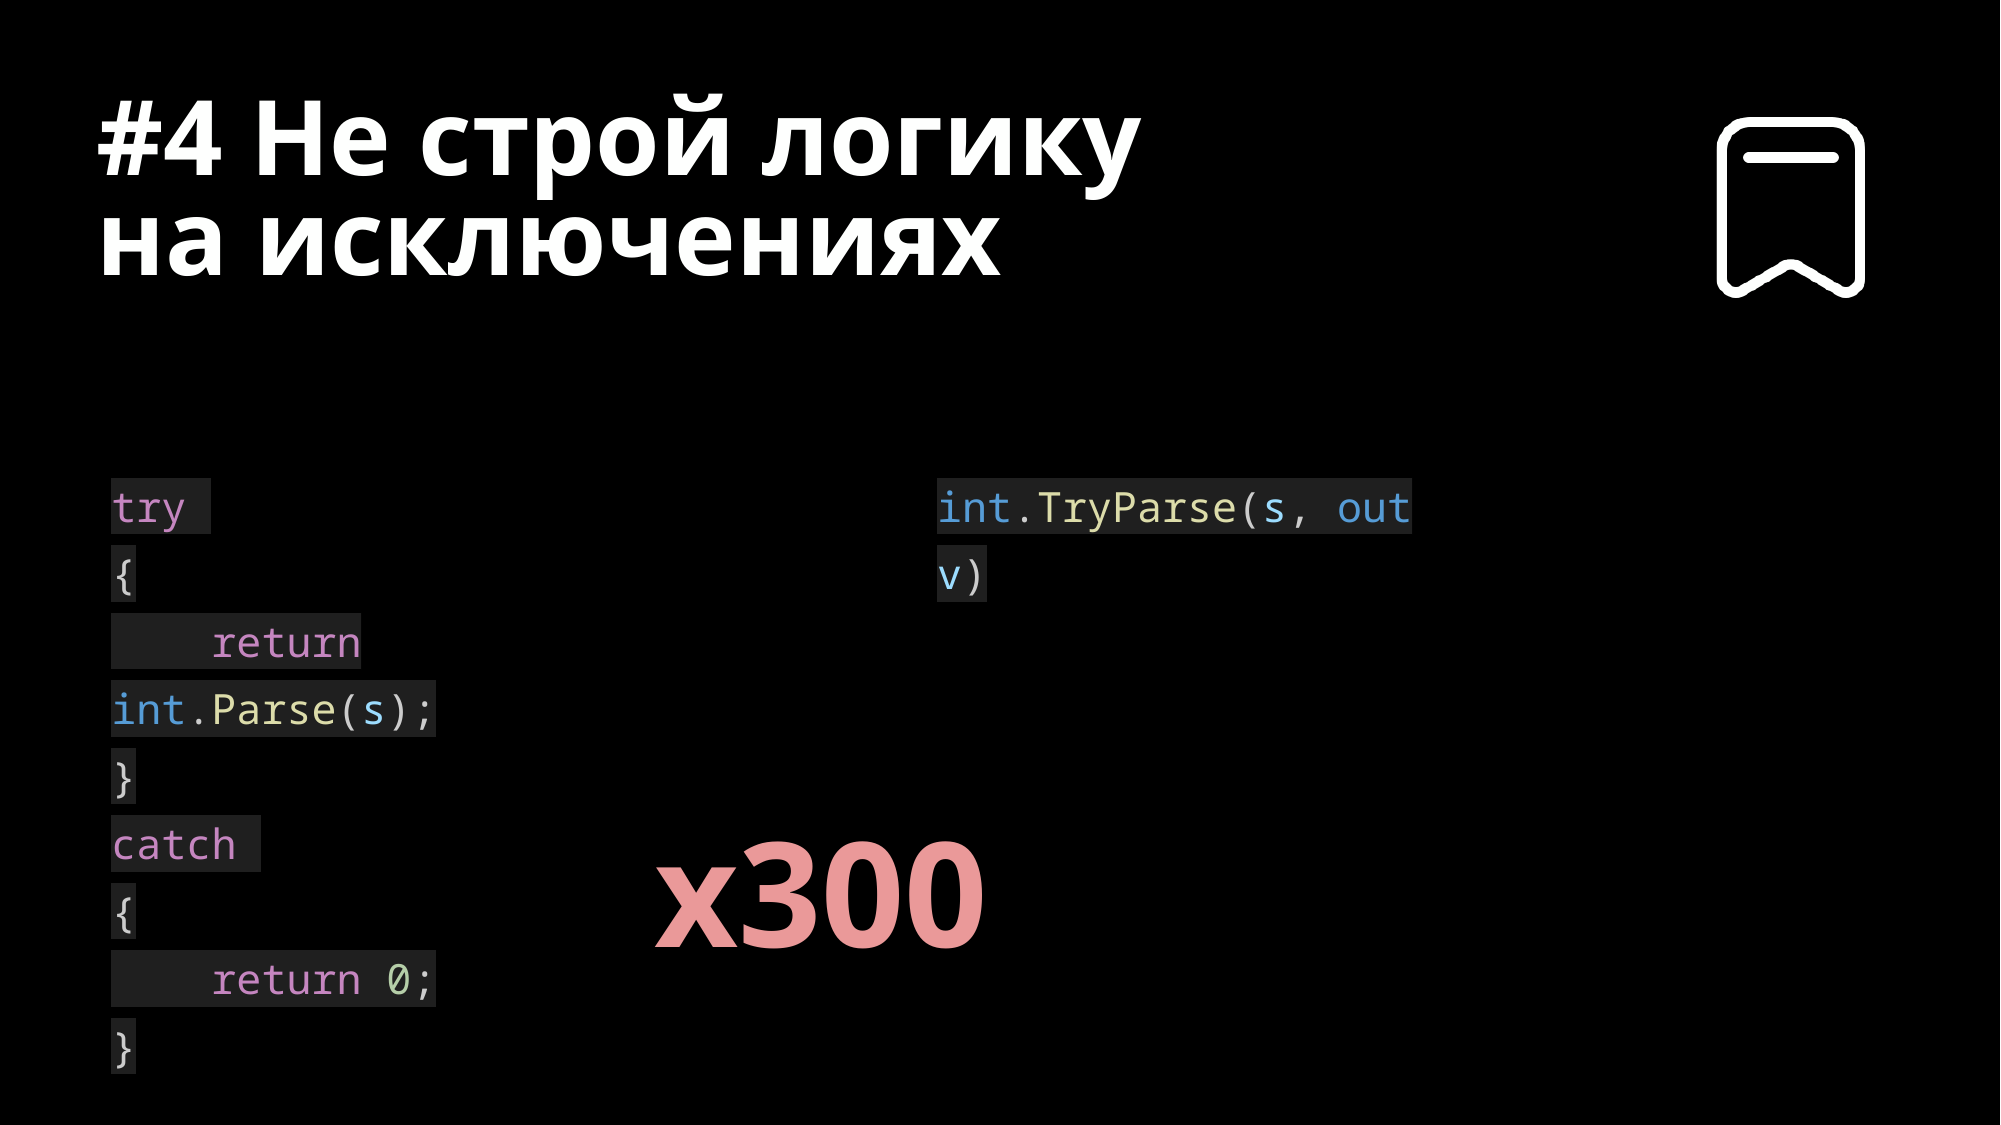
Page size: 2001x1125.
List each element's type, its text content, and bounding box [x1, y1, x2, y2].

text_box try { return int.Parse(s); } catch { return 0; } [96, 447, 696, 1086]
title #4 Не строй логику на исключениях [96, 95, 1604, 293]
text_box x300 [639, 786, 1061, 992]
text_box int.TryParse(s, out v) [922, 447, 1491, 613]
picture [1677, 95, 1904, 322]
